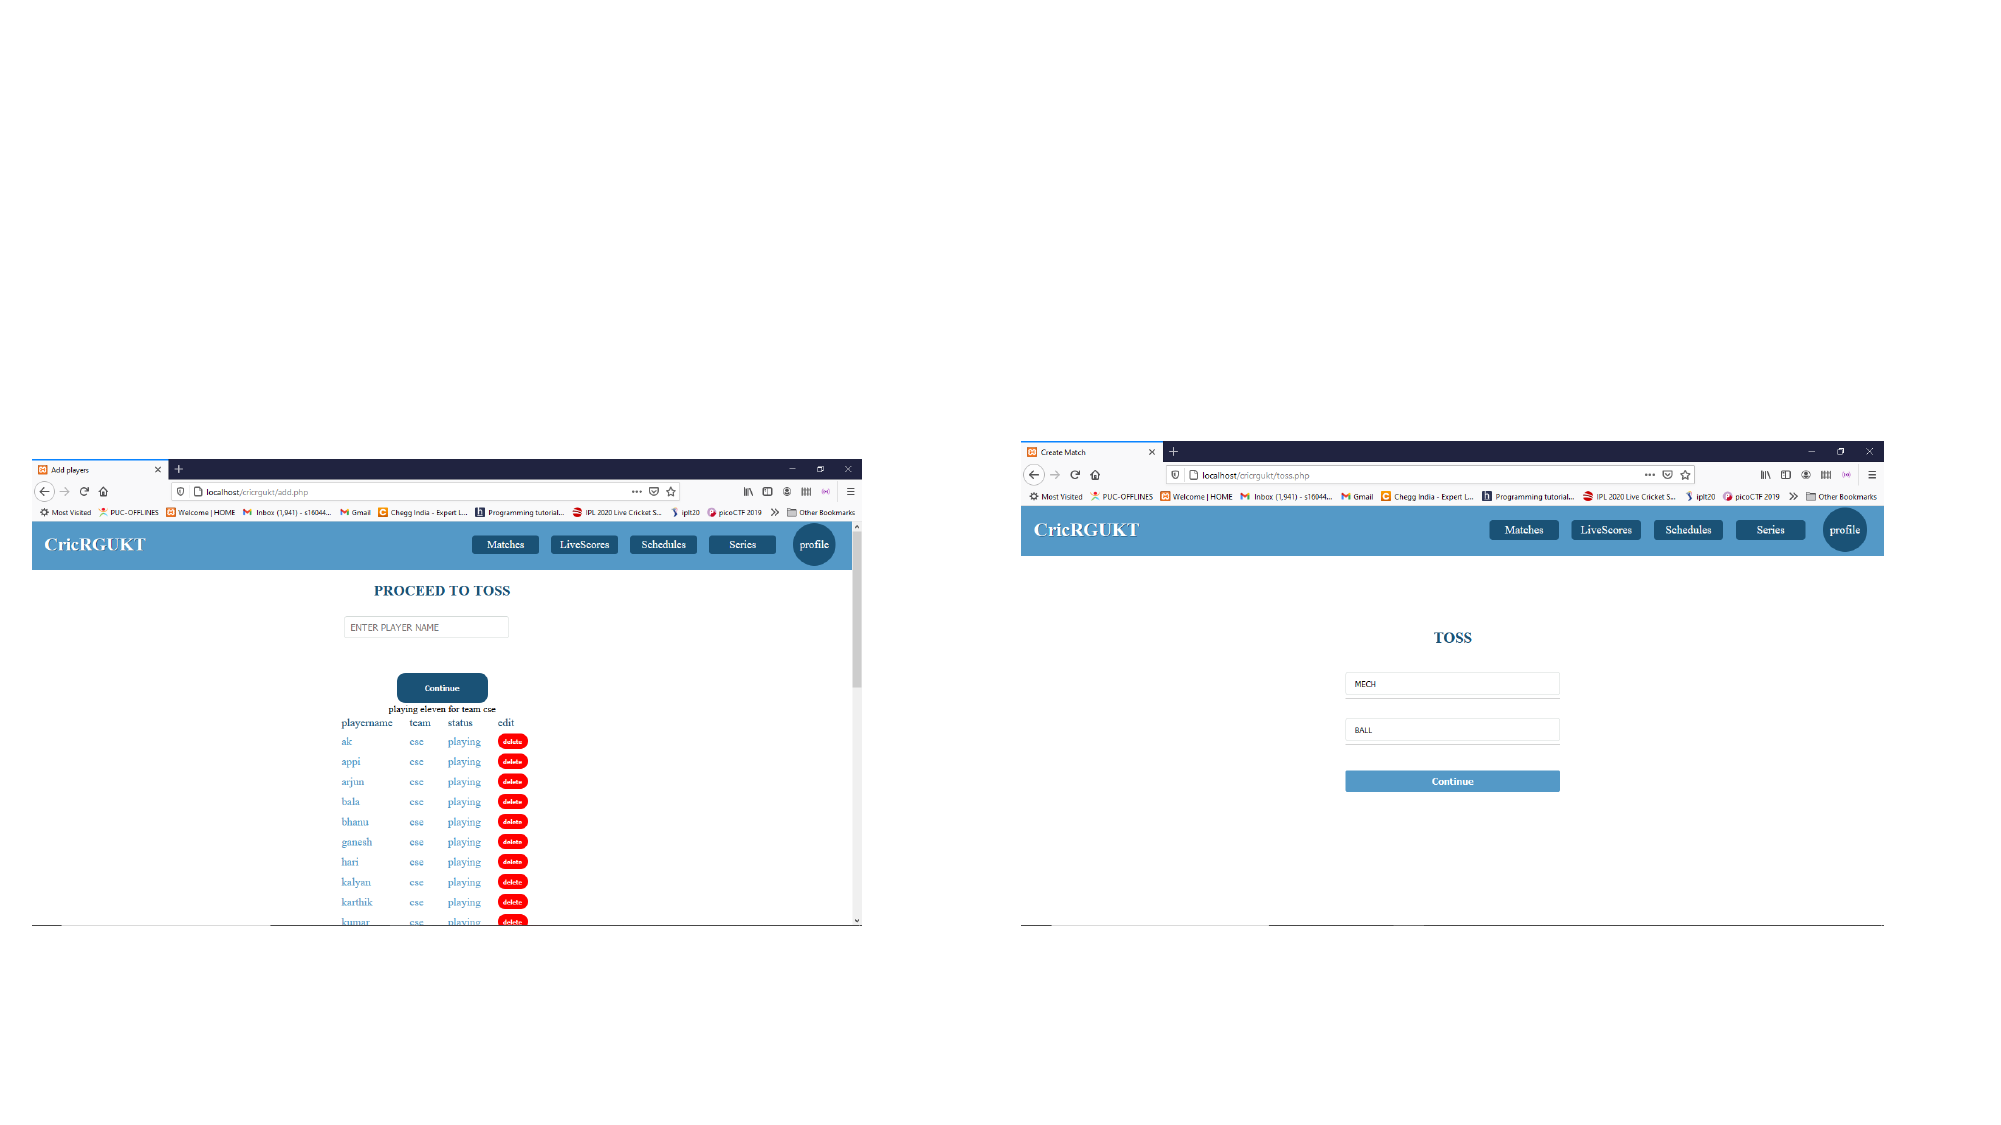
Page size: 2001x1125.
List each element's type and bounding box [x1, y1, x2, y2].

picture [1021, 441, 1884, 926]
list [32, 459, 862, 926]
